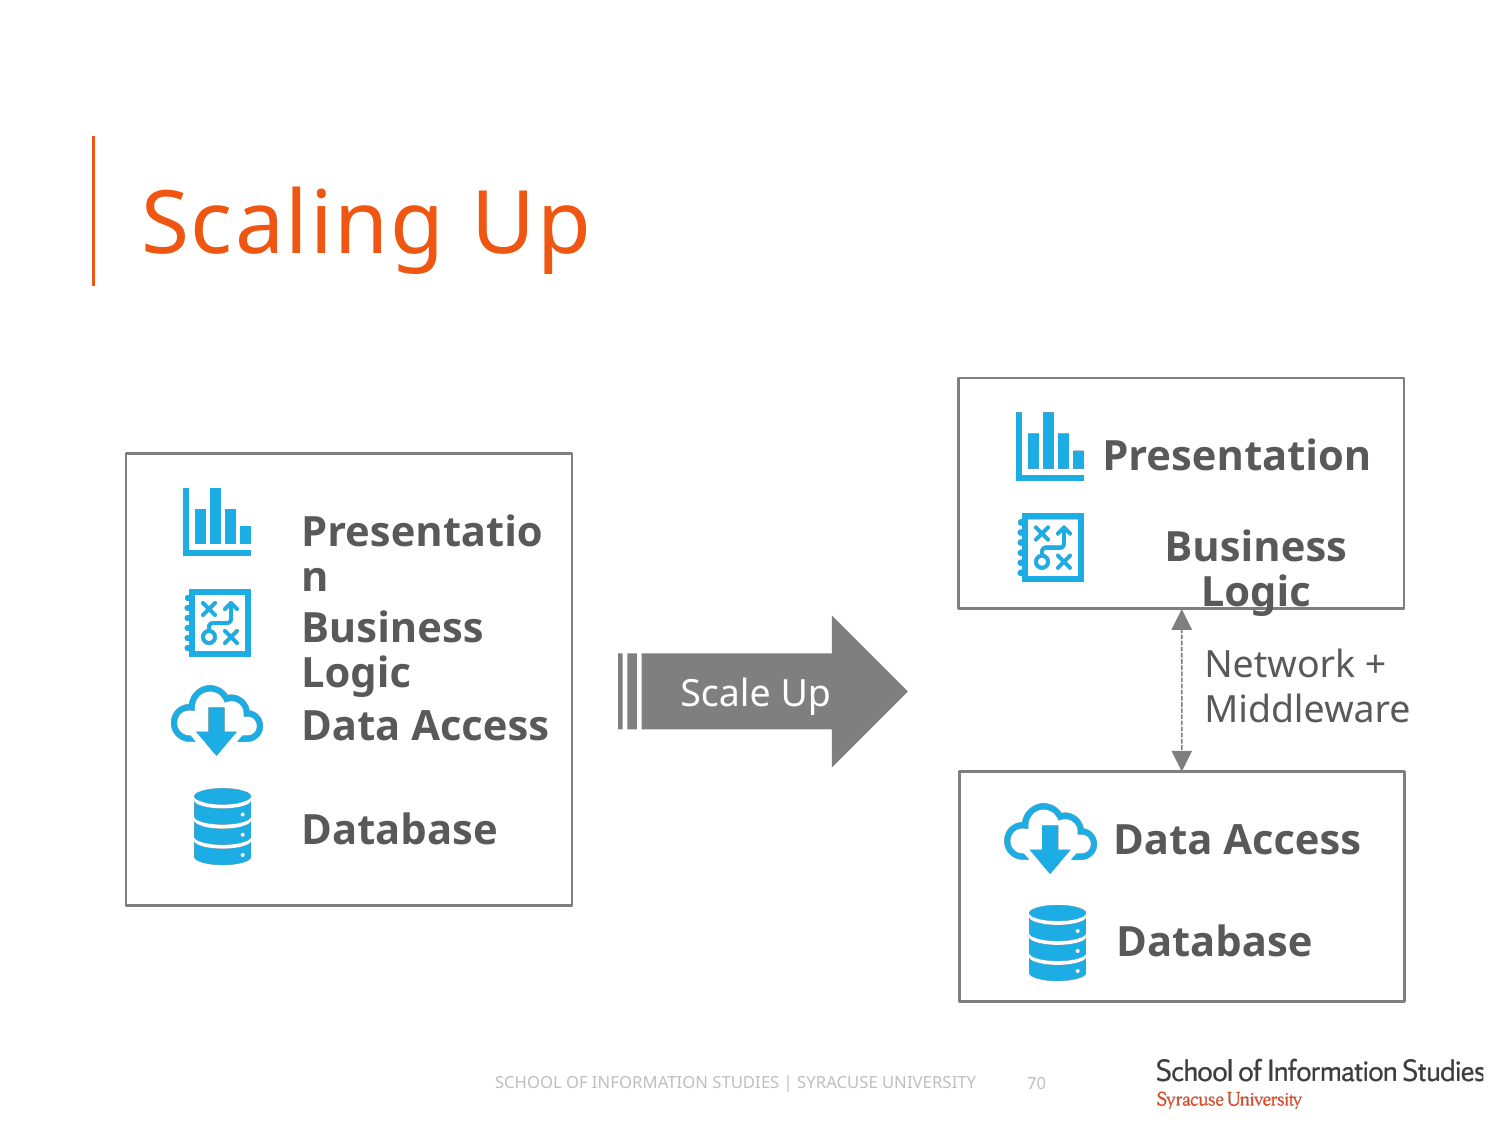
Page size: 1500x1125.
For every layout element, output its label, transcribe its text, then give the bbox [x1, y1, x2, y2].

text_box Scale Up [640, 614, 909, 769]
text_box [958, 377, 1405, 609]
text_box Scale Up [617, 653, 624, 730]
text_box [958, 771, 1405, 1002]
title Scaling Up [126, 96, 1322, 342]
text_box Scale Up [627, 653, 638, 730]
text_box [125, 453, 573, 906]
slide_number 70 [1012, 1061, 1149, 1107]
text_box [1181, 617, 1393, 766]
footer School of Information Studies | Syracuse University [283, 1061, 993, 1106]
